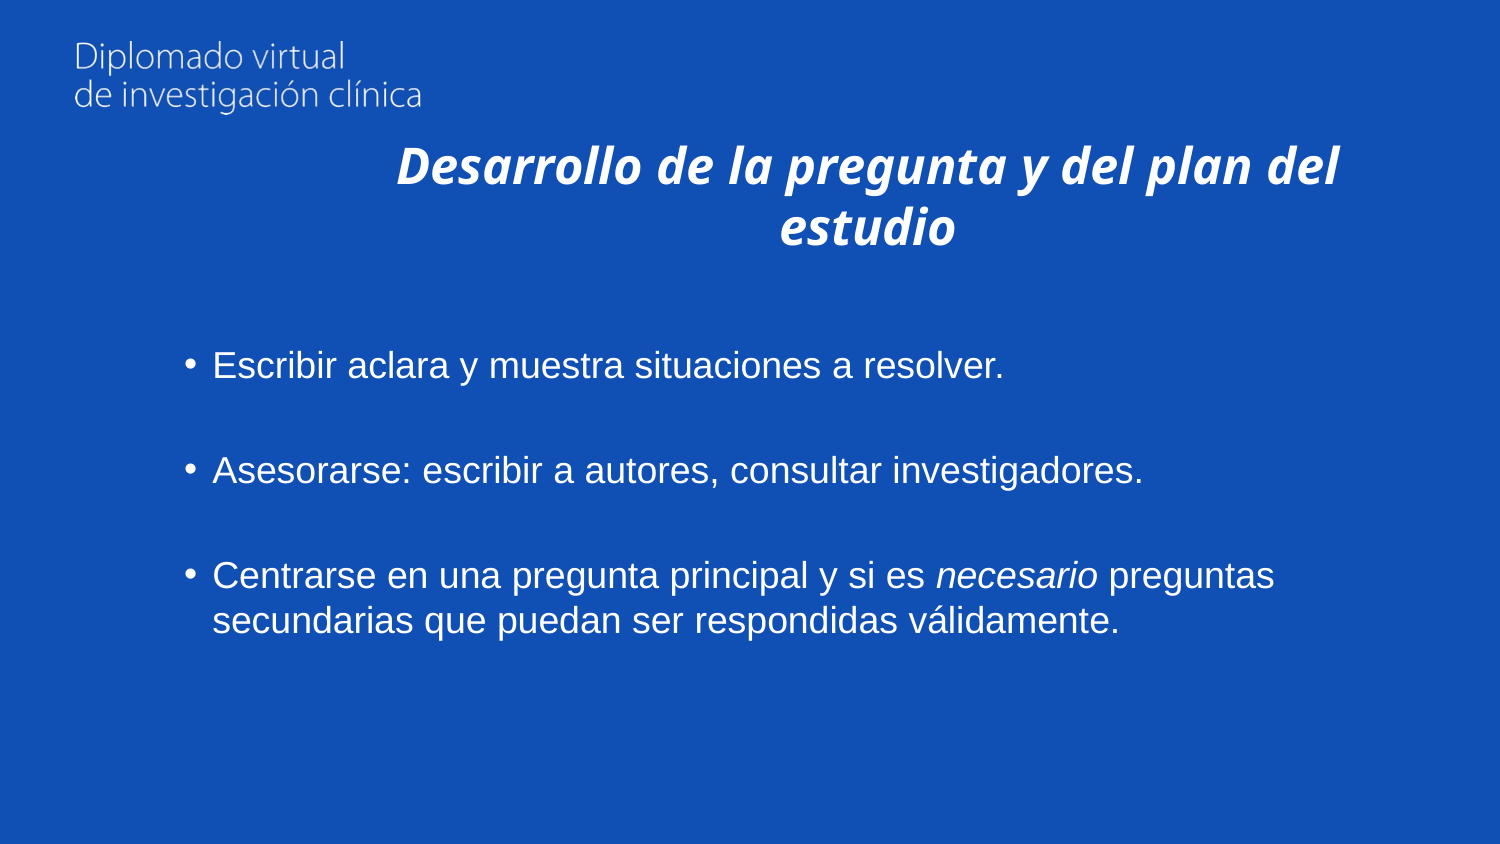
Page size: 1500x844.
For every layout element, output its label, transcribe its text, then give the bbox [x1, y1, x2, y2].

picture [75, 41, 421, 115]
list Escribir aclara y muestra situaciones a resolver. Asesorarse: escribir a autores, consultar investigadores. Centrarse en una pregunta principal y si es necesario preguntas secundarias que puedan ser respondidas válidamente. [169, 333, 1292, 754]
title Desarrollo de la pregunta y del plan del estudio [368, 125, 1370, 264]
